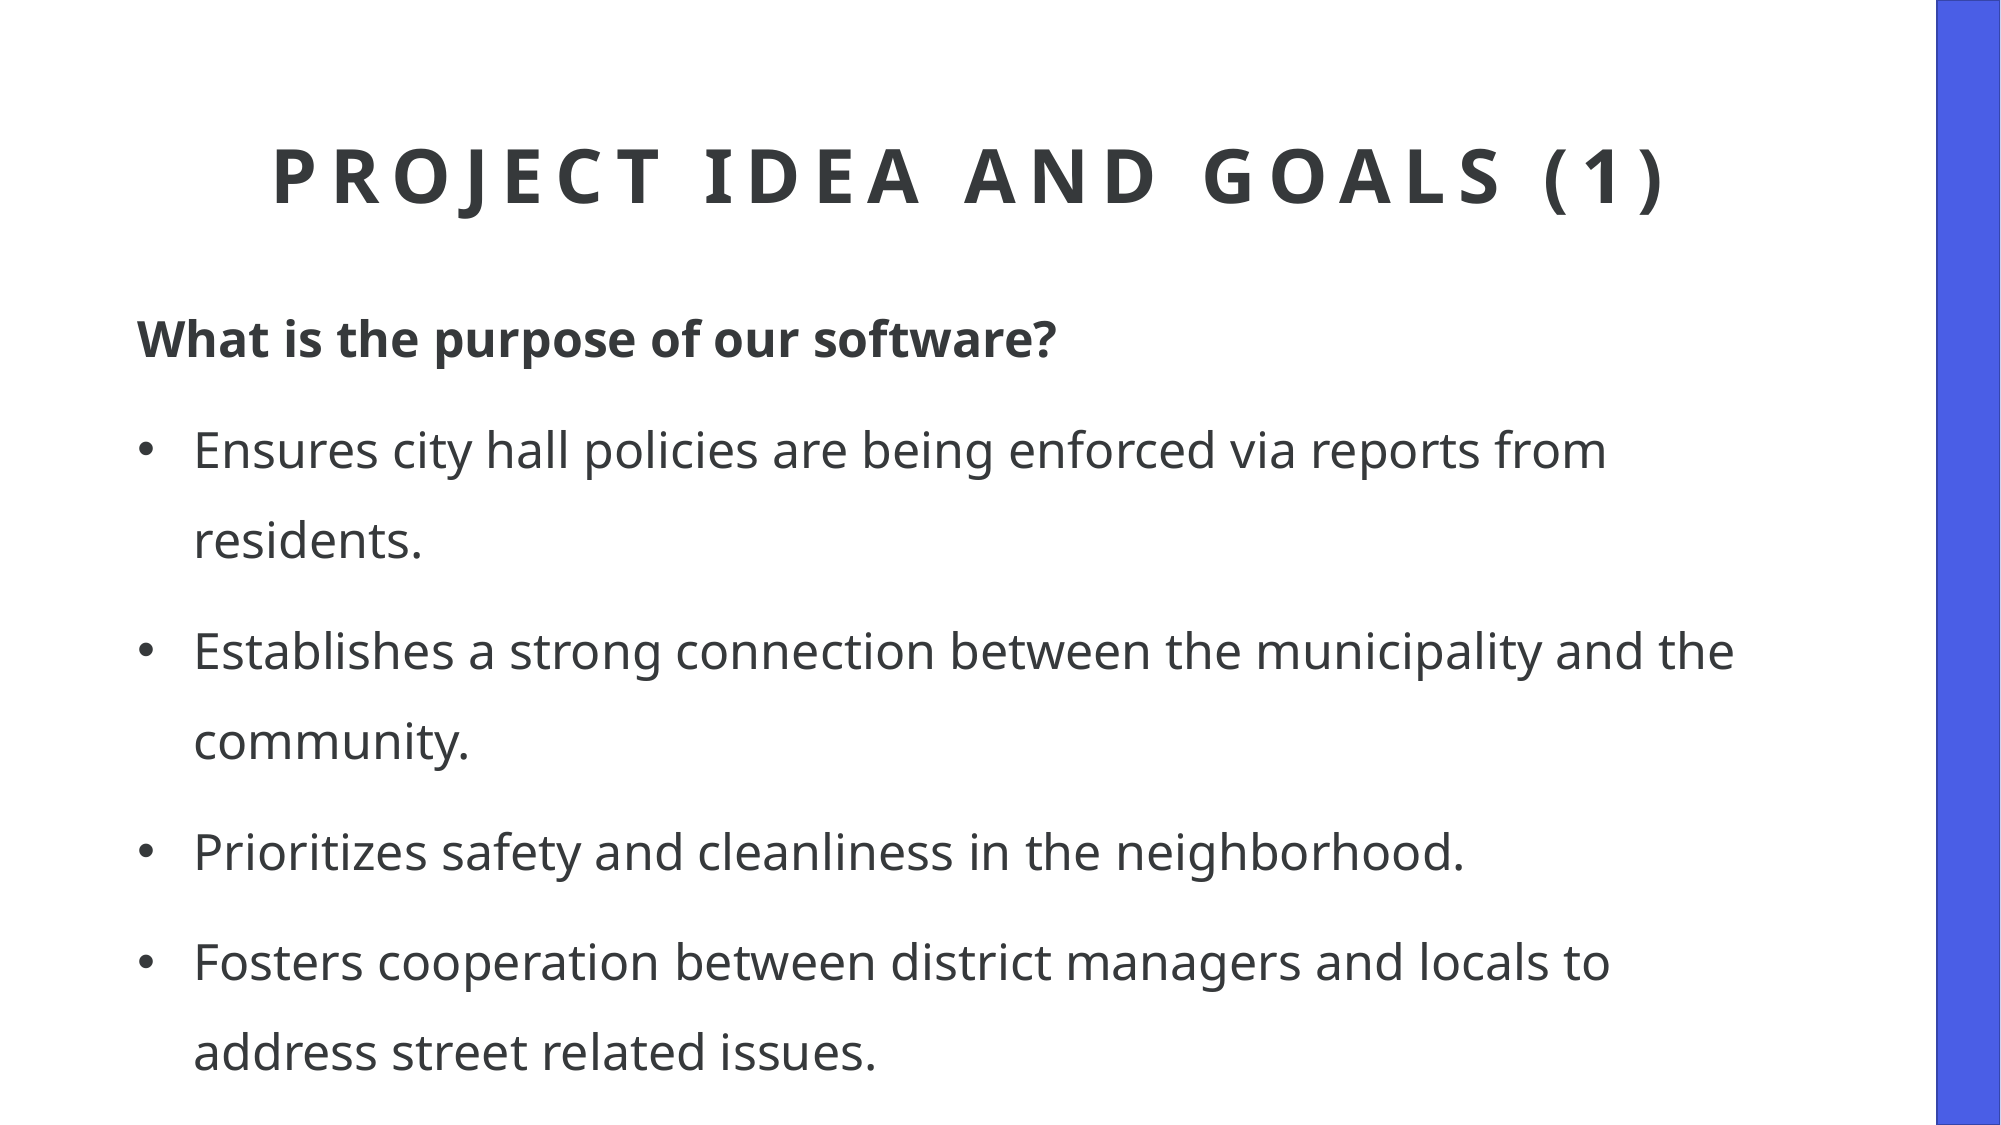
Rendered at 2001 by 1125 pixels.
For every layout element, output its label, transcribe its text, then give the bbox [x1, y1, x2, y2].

list What is the purpose of our software? Ensures city hall policies are being enforced via reports from residents. Establishes a strong connection between the municipality and the community. Prioritizes safety and cleanliness in the neighborhood. Fosters cooperation between district managers and locals to address street related issues. [137, 277, 1799, 992]
title Project idea and goals (1) [137, 125, 1798, 233]
